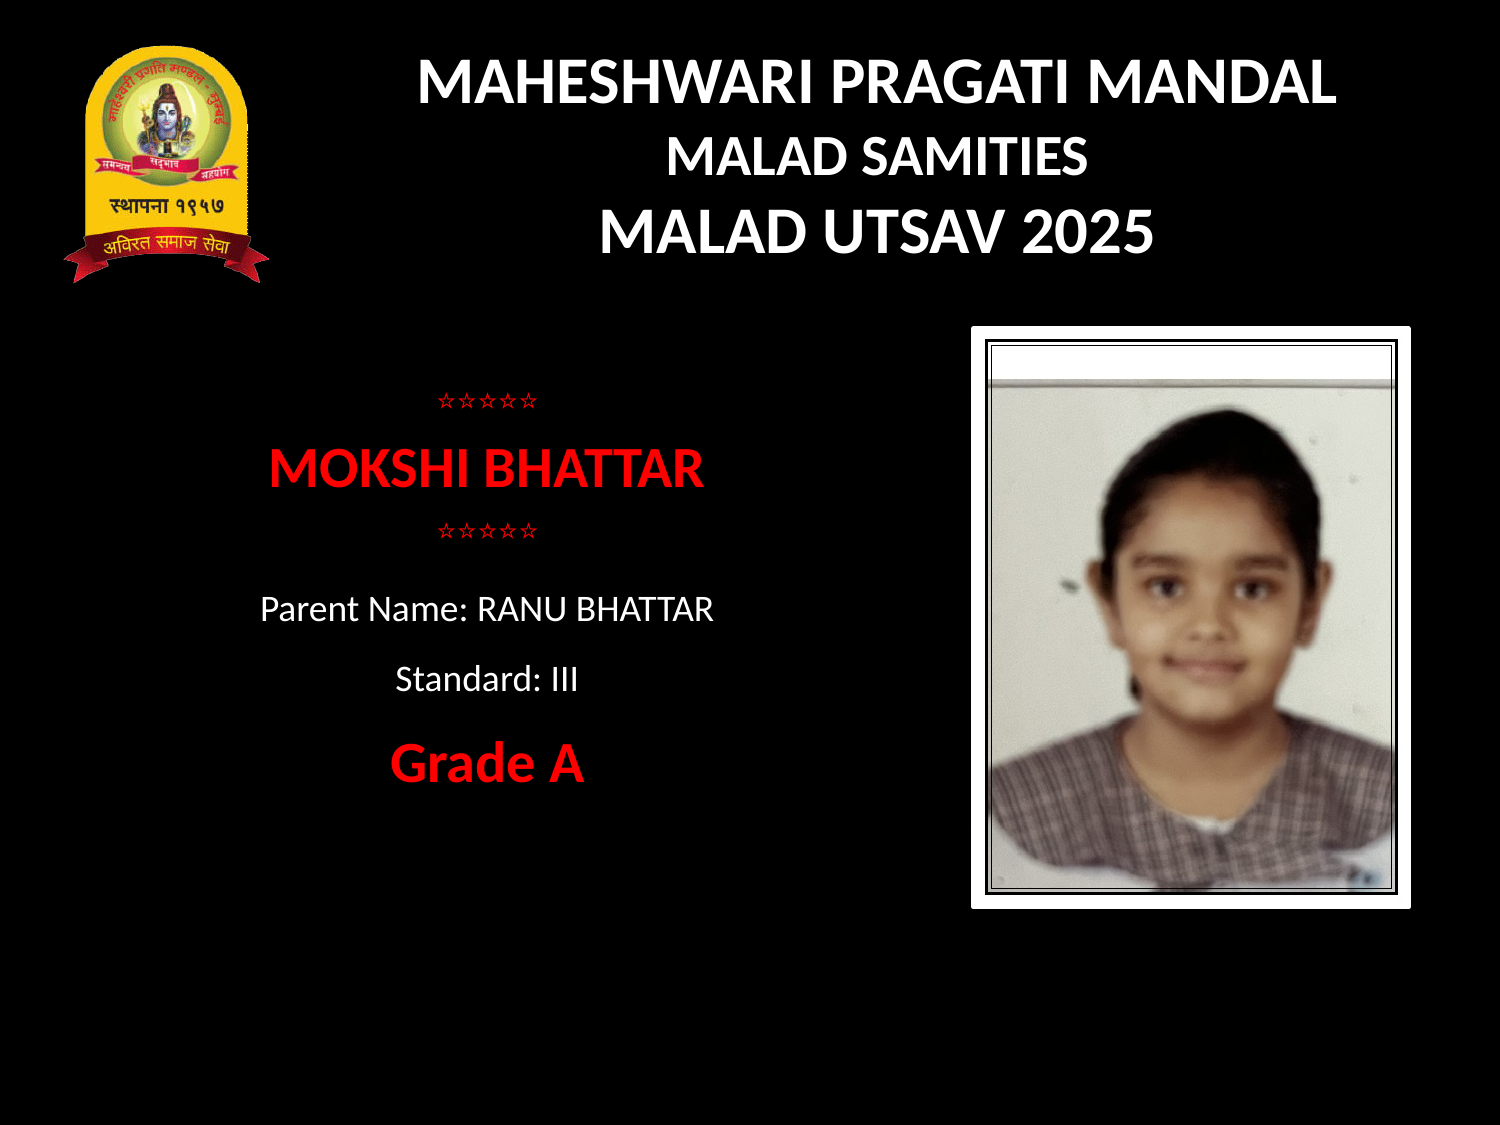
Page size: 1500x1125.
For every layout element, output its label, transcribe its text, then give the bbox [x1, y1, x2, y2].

text_box MAHESHWARI PRAGATI MANDAL MALAD SAMITIES MALAD UTSAV 2025 [401, 29, 1354, 275]
picture [29, 29, 297, 301]
picture [974, 329, 1408, 907]
text_box ⭐⭐⭐⭐⭐ MOKSHI BHATTAR ⭐⭐⭐⭐⭐ Parent Name: RANU BHATTAR Standard: III Grade A [74, 374, 900, 802]
